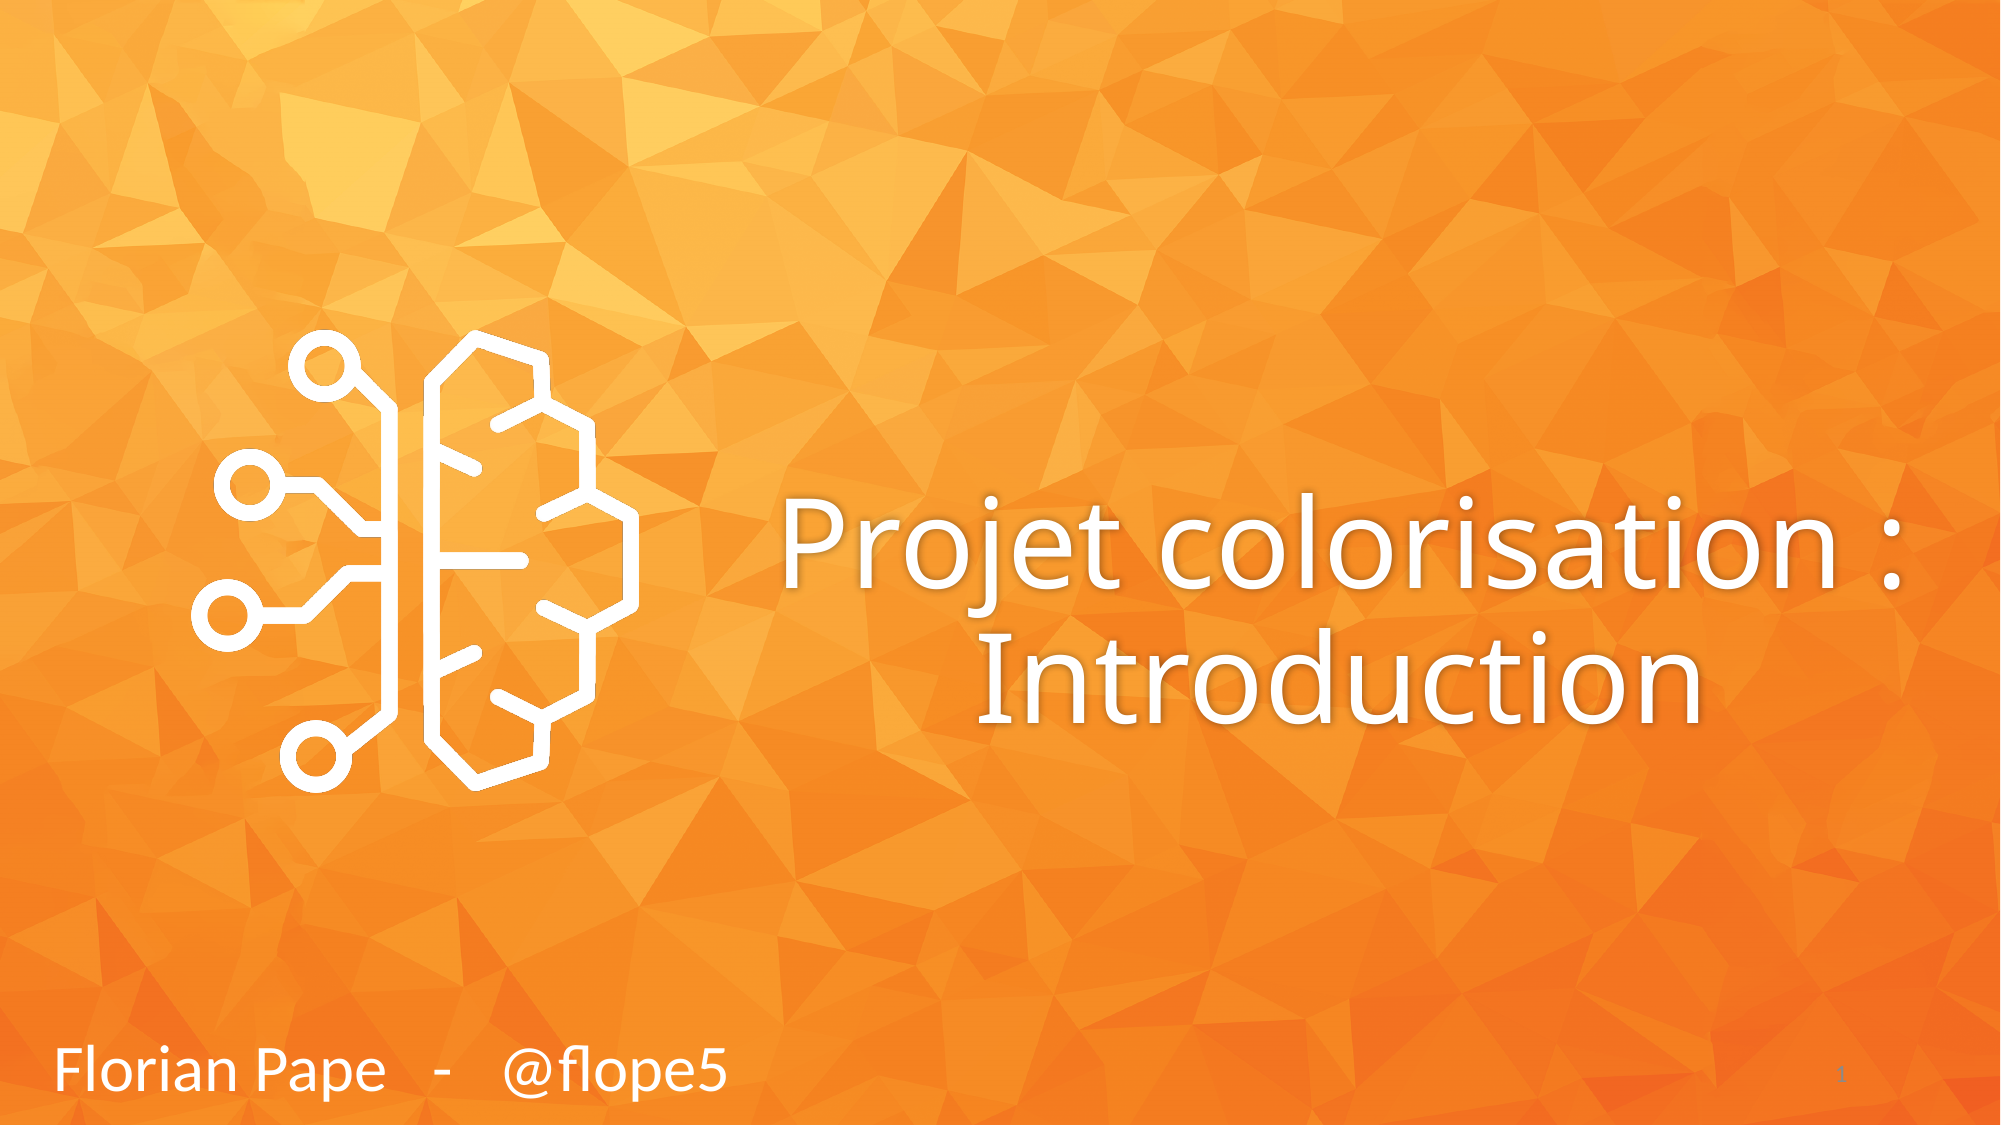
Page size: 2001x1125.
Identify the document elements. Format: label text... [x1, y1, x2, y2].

picture [0, 0, 2001, 1125]
subtitle Florian Pape - @flope5 [0, 1026, 932, 1125]
title Projet colorisation : Introduction [740, 366, 1944, 759]
slide_number 1 [1412, 1042, 1863, 1103]
